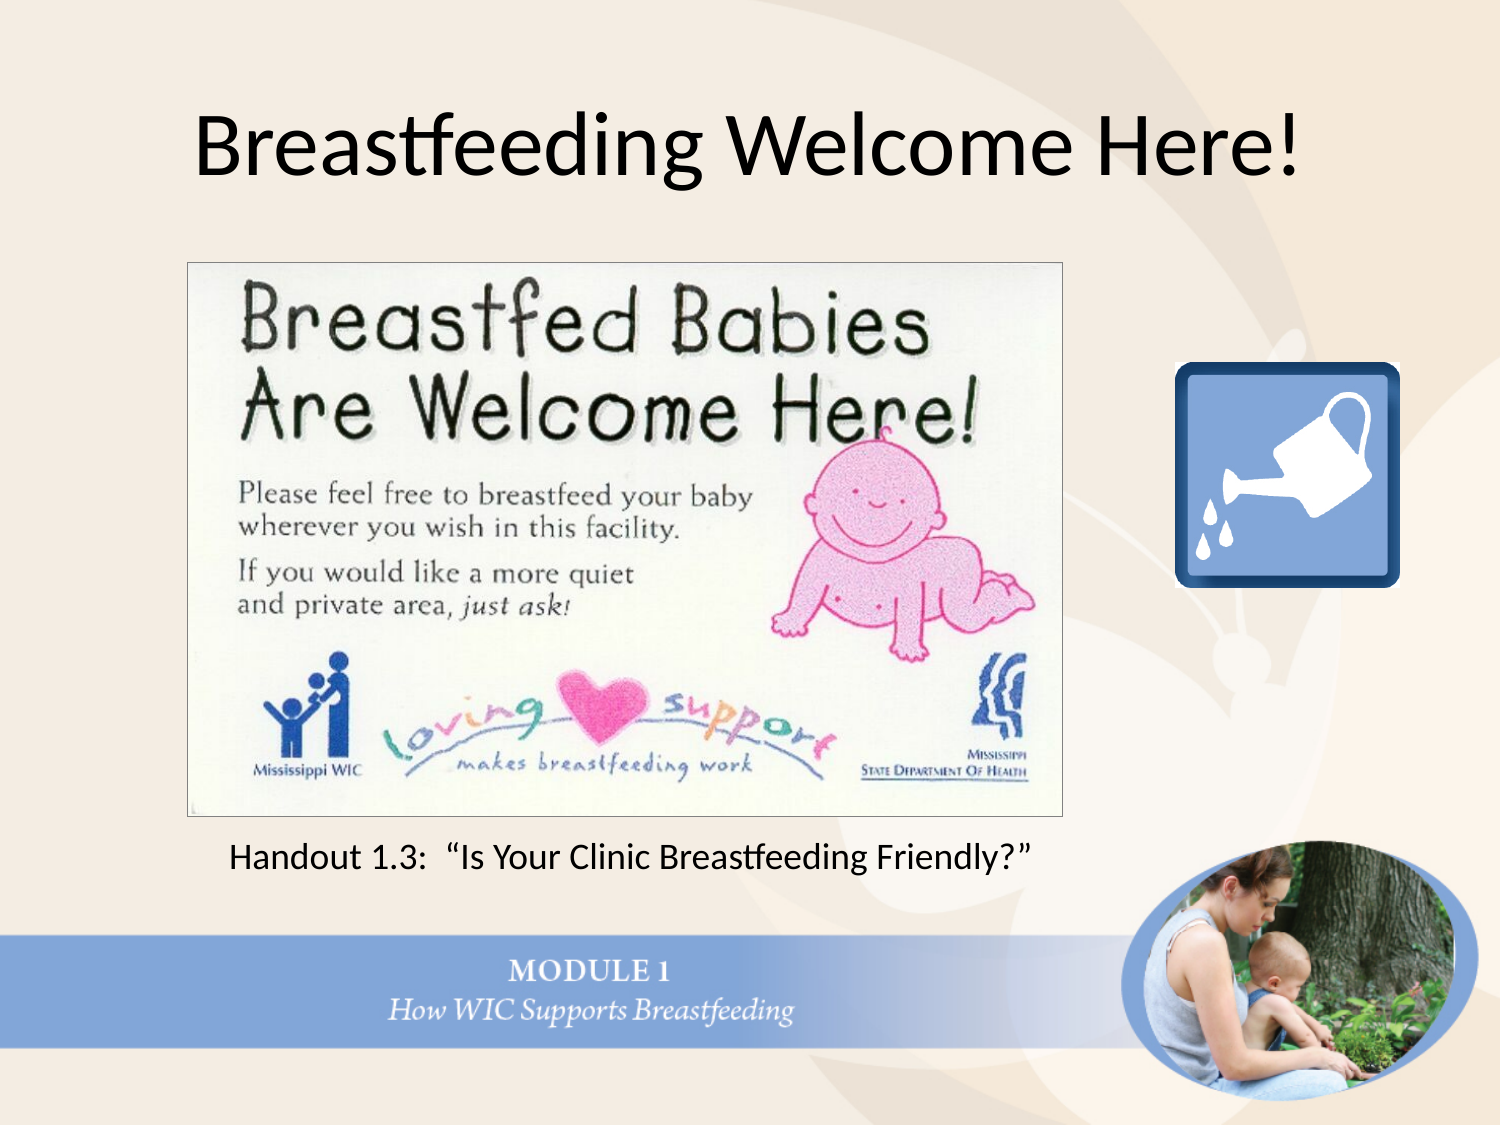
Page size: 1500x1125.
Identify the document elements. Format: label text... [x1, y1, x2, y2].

text_box Handout 1.3: “Is Your Clinic Breastfeeding Friendly?” [200, 824, 1063, 885]
picture [0, 0, 1500, 1125]
title Breastfeeding Welcome Here! [75, 45, 1425, 233]
